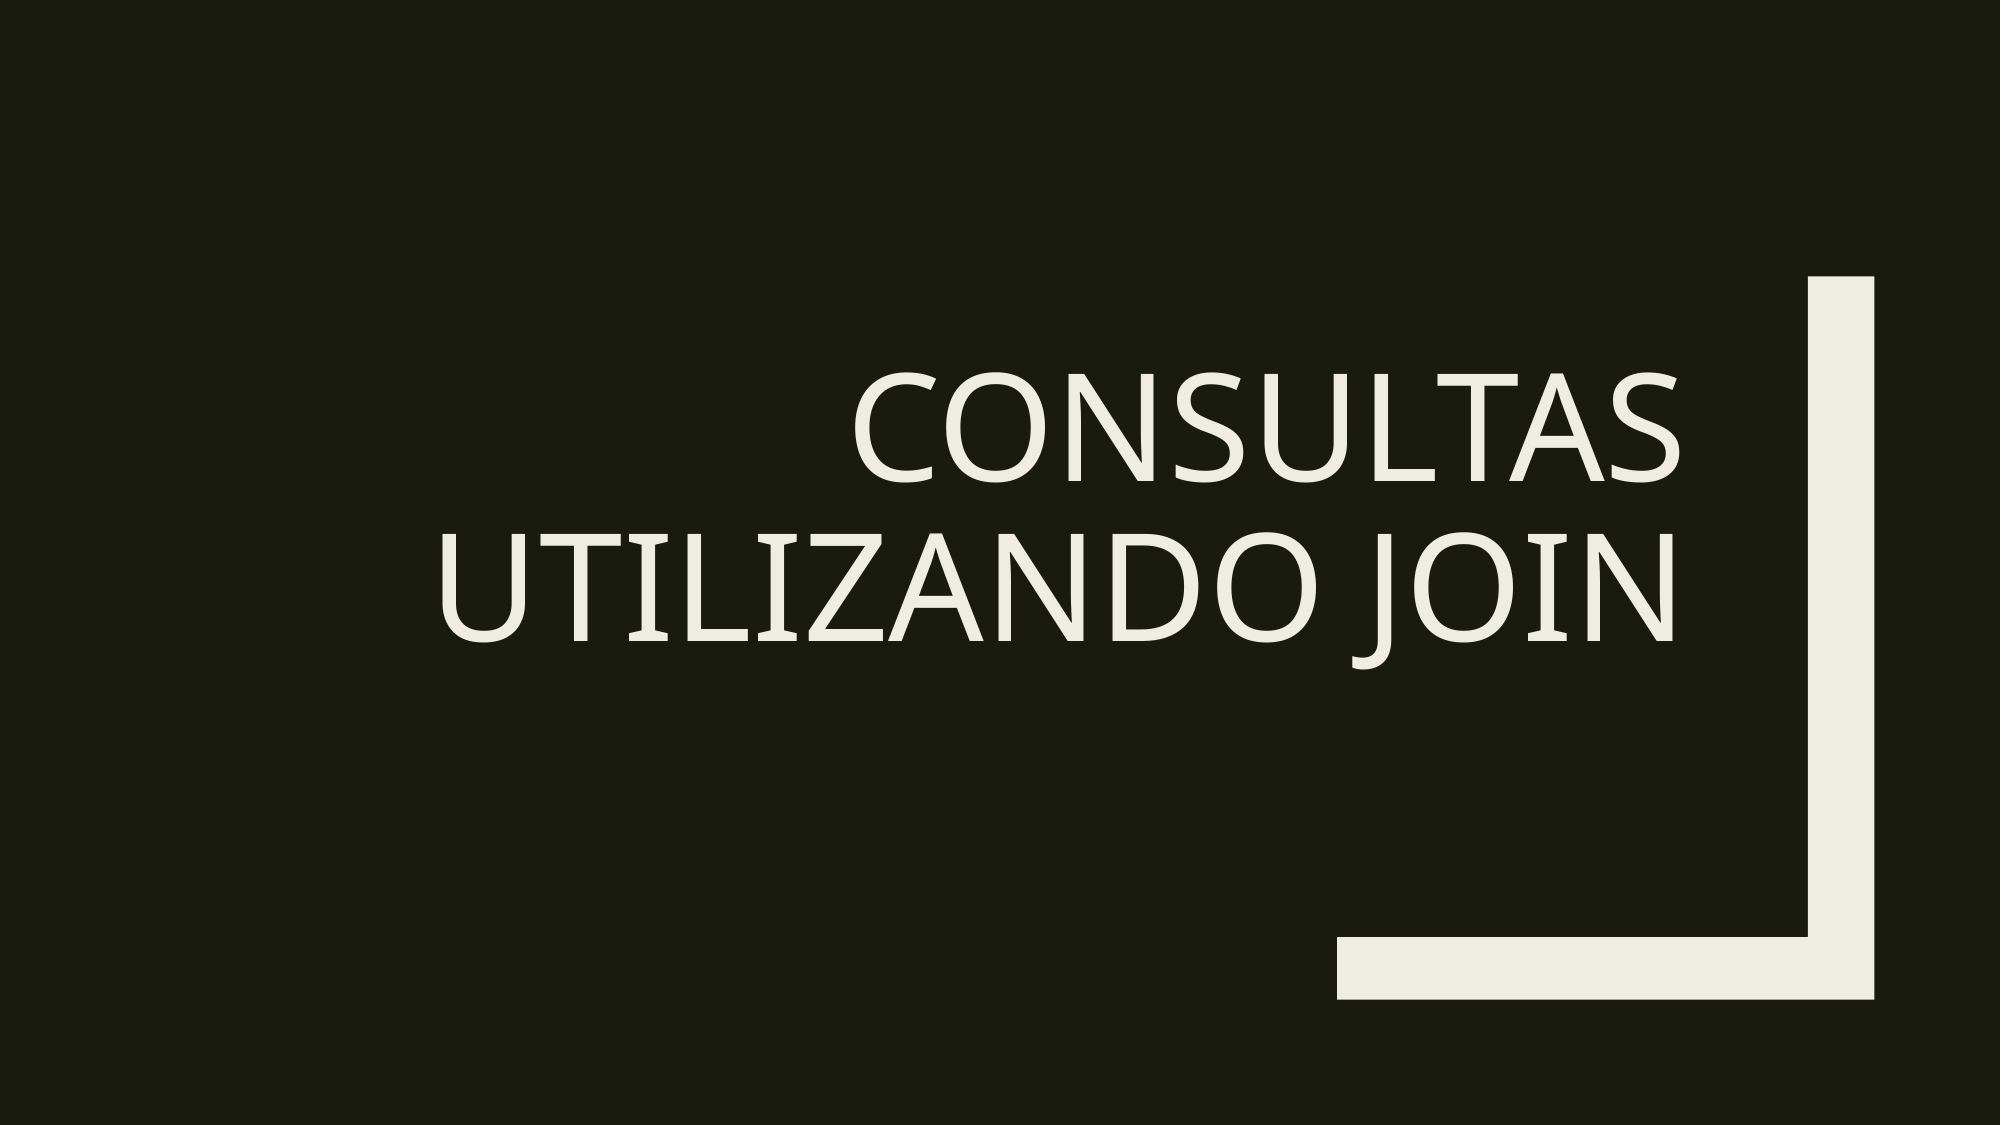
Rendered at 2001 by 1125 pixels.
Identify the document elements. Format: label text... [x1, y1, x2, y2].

title Consultas utilizando join [125, 213, 1703, 682]
